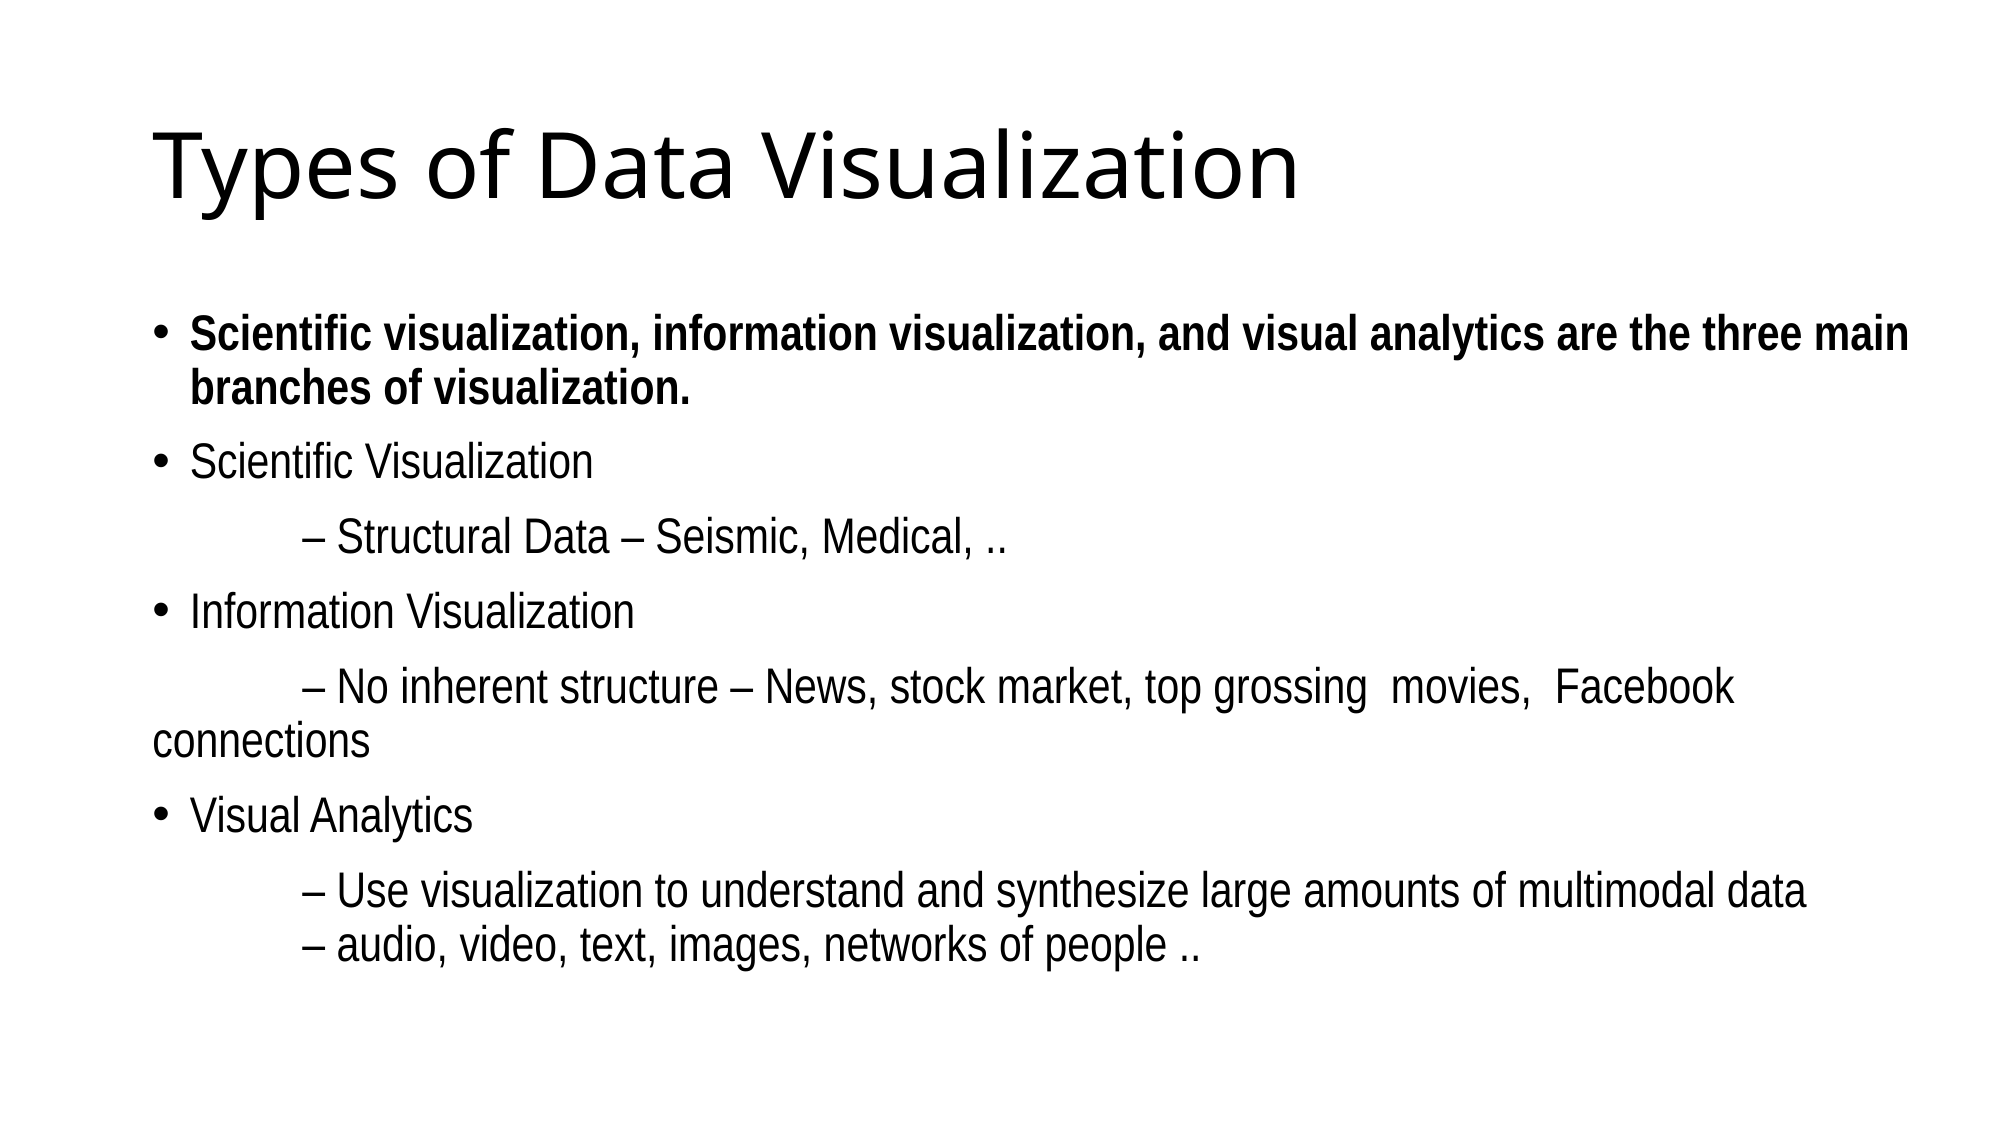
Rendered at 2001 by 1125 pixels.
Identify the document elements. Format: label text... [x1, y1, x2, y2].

title Types of Data Visualization [137, 59, 1863, 278]
list Scientific visualization, information visualization, and visual analytics are the three main branches of visualization. Scientific Visualization – Structural Data – Seismic, Medical, .. Information Visualization – No inherent structure – News, stock market, top grossing movies, Facebook connections Visual Analytics – Use visualization to understand and synthesize large amounts of multimodal data – audio, video, text, images, networks of people .. [137, 299, 1939, 1014]
